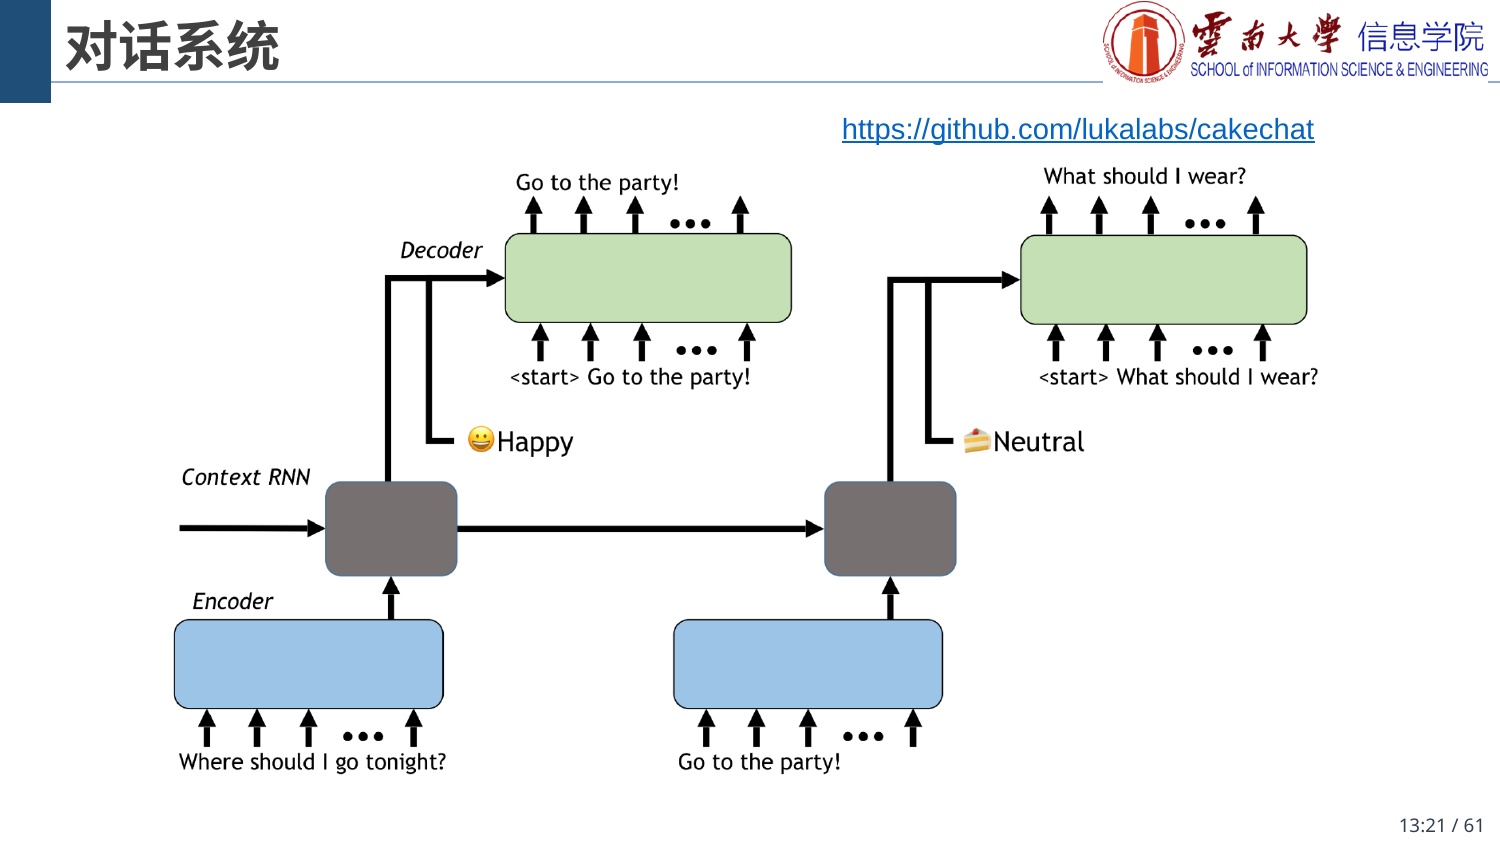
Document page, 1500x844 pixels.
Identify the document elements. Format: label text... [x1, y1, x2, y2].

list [147, 102, 1350, 779]
picture [1103, 1, 1488, 83]
title 对话系统 [49, 10, 886, 85]
